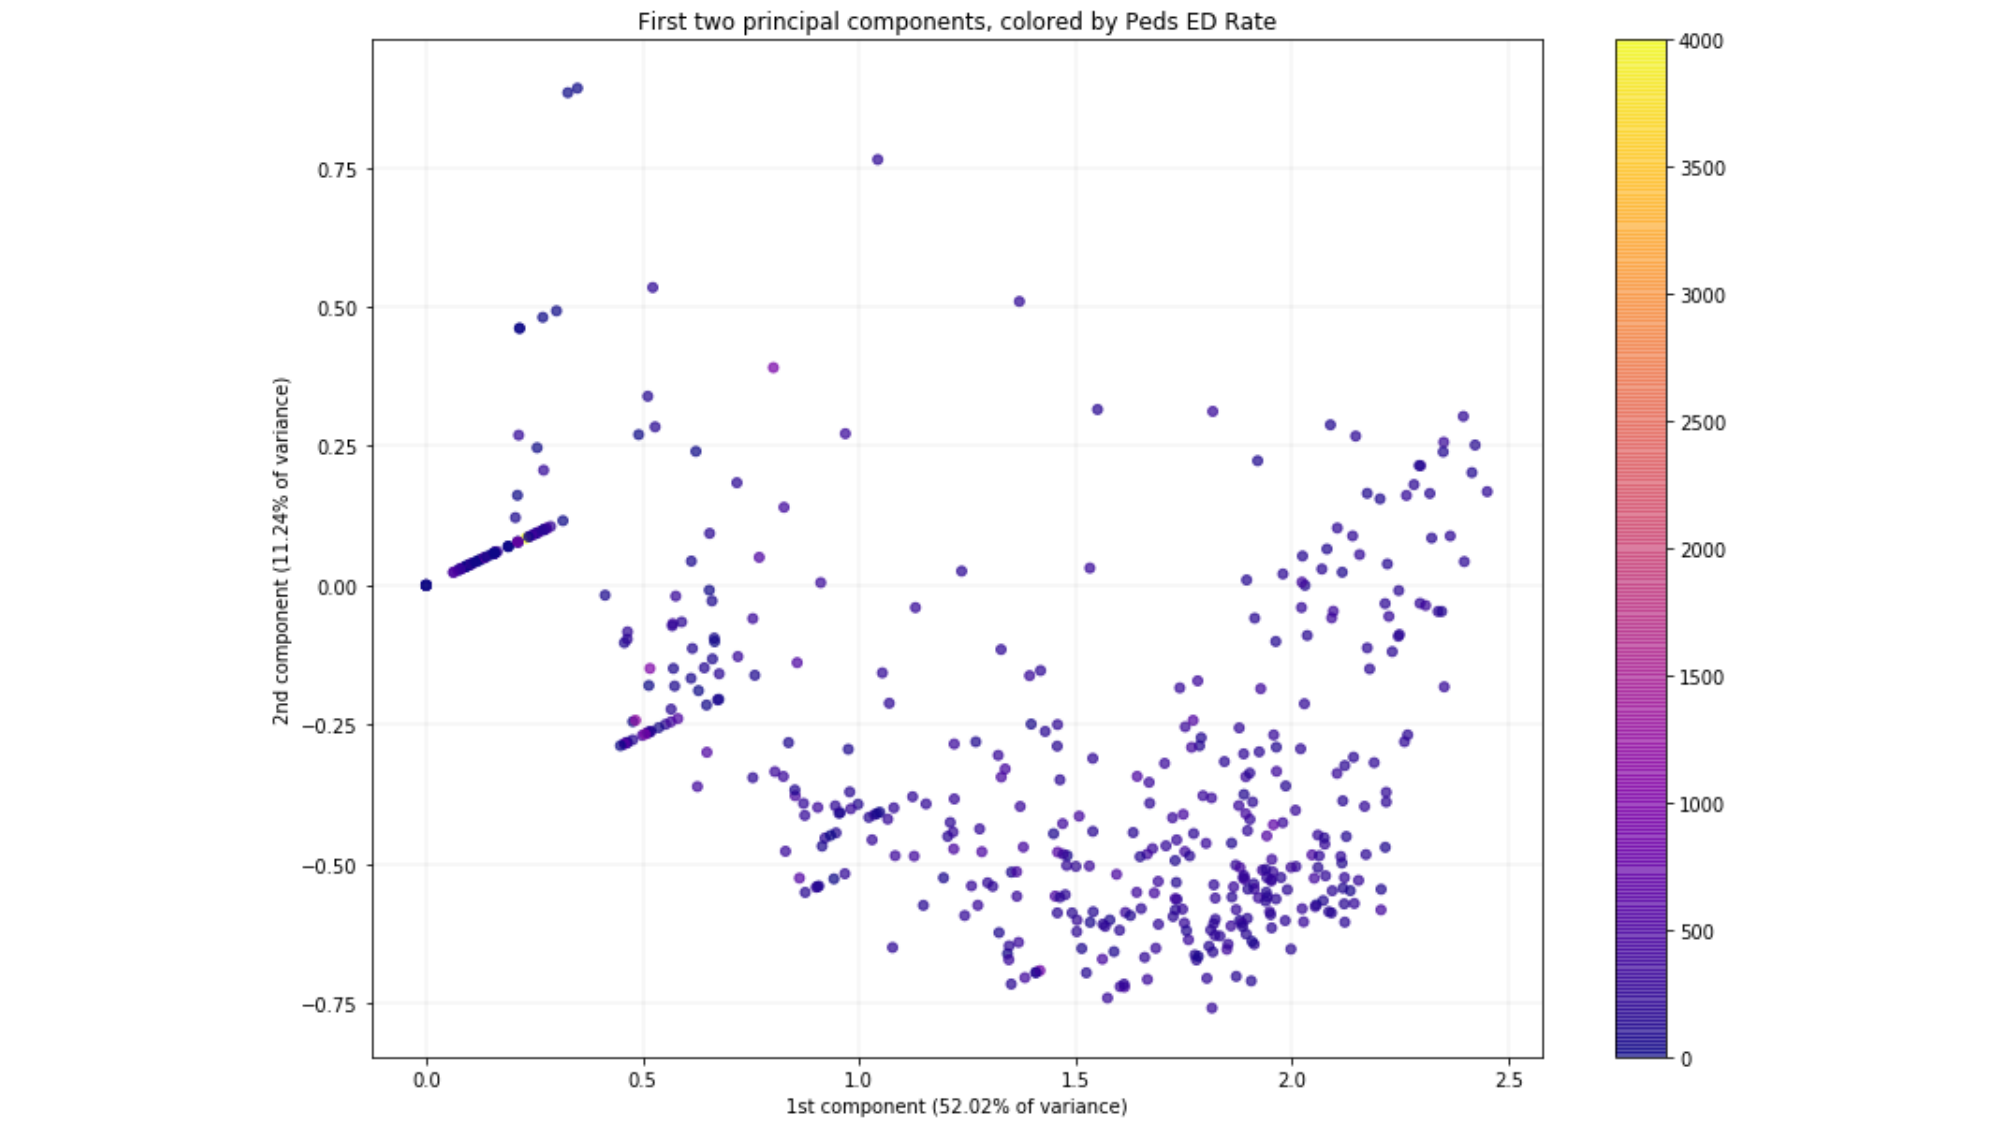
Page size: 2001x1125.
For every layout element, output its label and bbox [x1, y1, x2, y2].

picture [260, 2, 1743, 1125]
